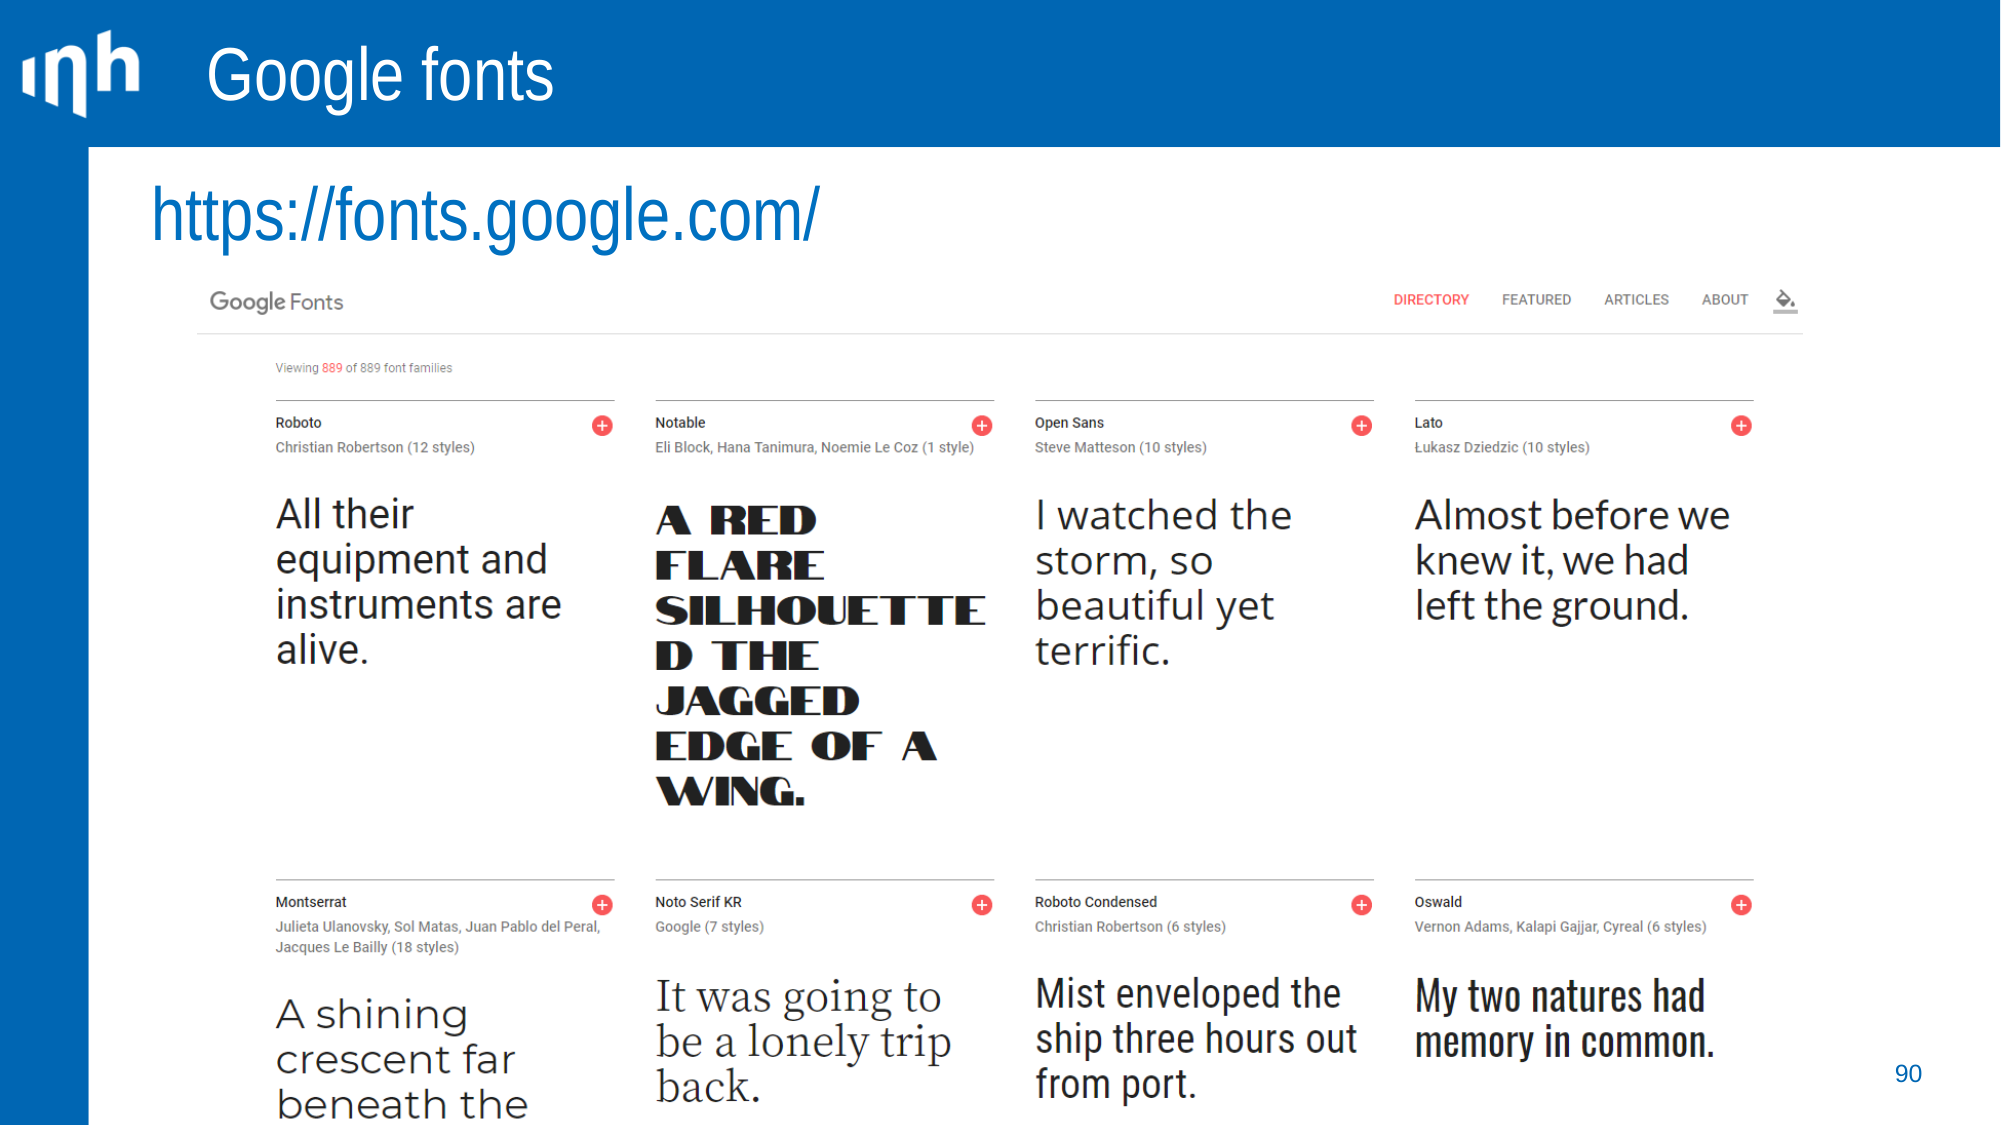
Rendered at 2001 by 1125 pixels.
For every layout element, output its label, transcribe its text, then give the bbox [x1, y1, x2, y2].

text_box Google fonts [191, 18, 1691, 125]
text_box 90 [1803, 1042, 1938, 1103]
picture [0, 0, 2001, 1125]
text_box https://fonts.google.com/ [136, 157, 1966, 264]
